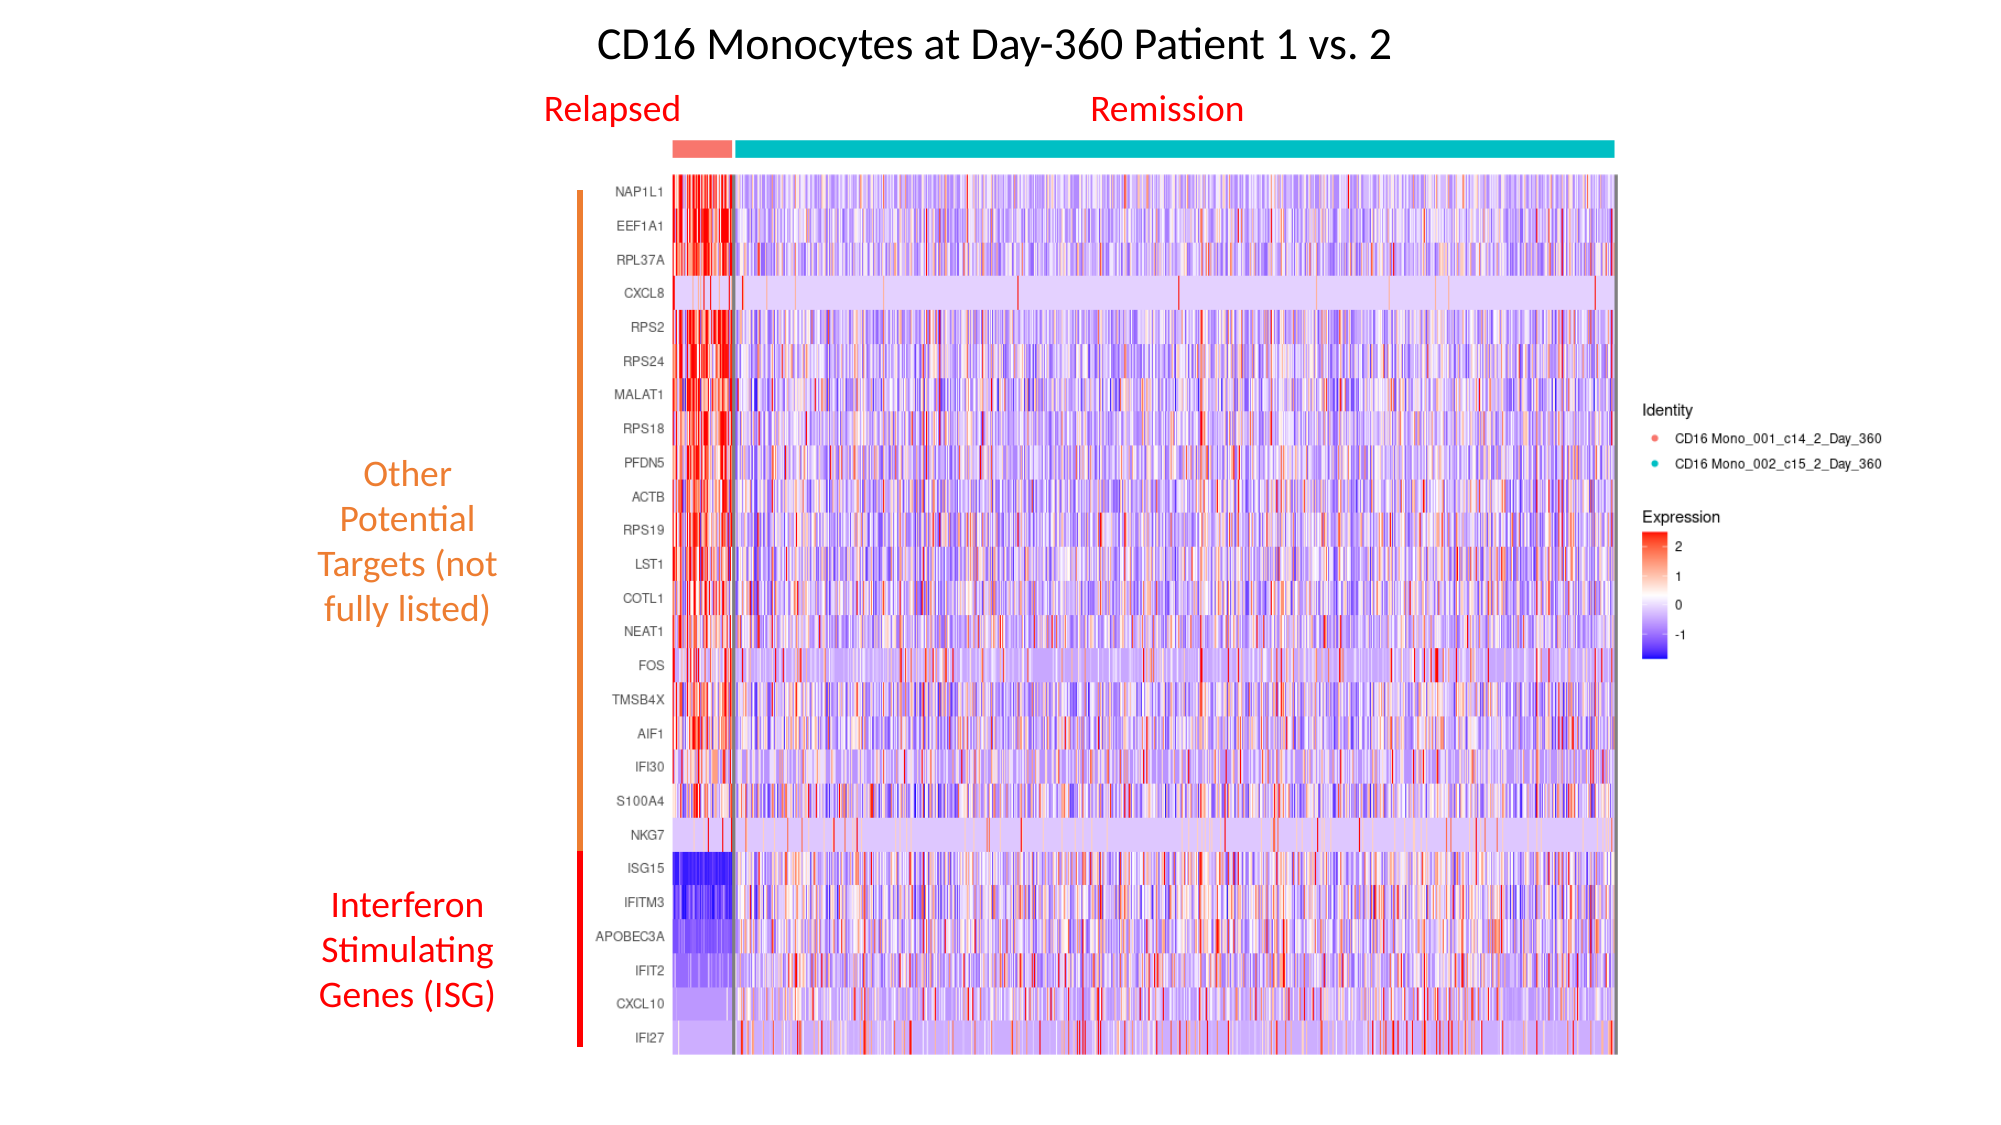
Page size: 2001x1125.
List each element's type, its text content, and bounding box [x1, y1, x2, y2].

text_box Interferon Stimulating Genes (ISG) [286, 872, 529, 1023]
picture [579, 129, 1901, 1069]
text_box Other Potential Targets (not fully listed) [286, 441, 529, 637]
text_box Remission [1075, 76, 1319, 129]
text_box CD16 Monocytes at Day-360 Patient 1 vs. 2 [579, 6, 1421, 76]
text_box Relapsed [528, 76, 772, 137]
